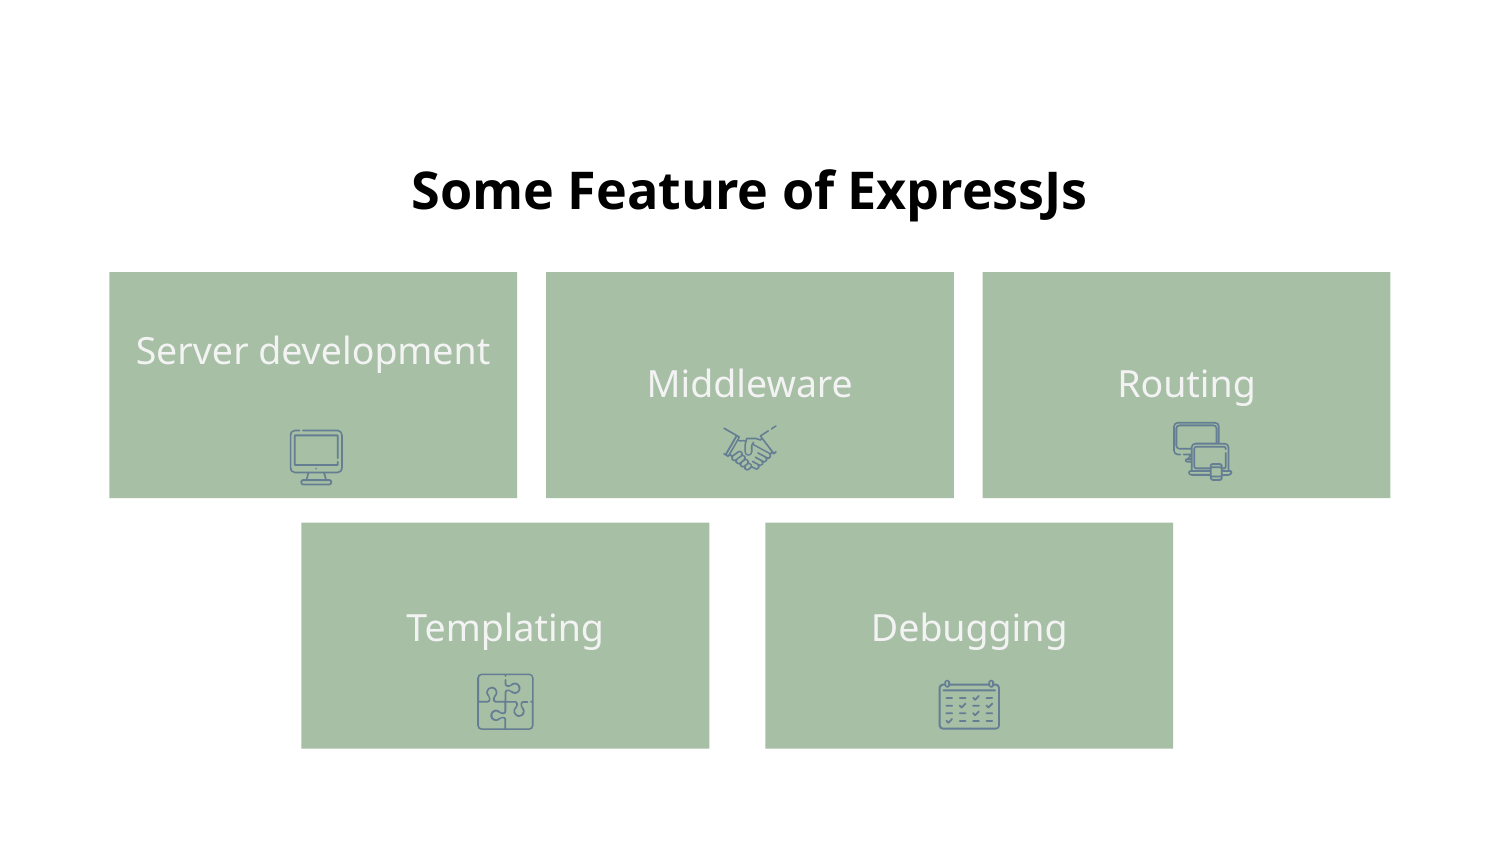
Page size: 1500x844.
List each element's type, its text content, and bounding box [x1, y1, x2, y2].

text_box [982, 272, 1391, 338]
text_box [1173, 421, 1233, 481]
subtitle Debugging [765, 582, 1174, 650]
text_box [722, 424, 778, 471]
text_box [477, 673, 534, 730]
subtitle Middleware [546, 338, 954, 405]
text_box [546, 272, 954, 338]
text_box [765, 650, 1174, 749]
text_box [938, 679, 1001, 730]
text_box [765, 522, 1174, 582]
subtitle Templating [301, 582, 710, 650]
text_box [109, 272, 518, 305]
title Some Feature of ExpressJs [109, 142, 1391, 248]
subtitle Server development [109, 305, 518, 372]
subtitle Routing [982, 338, 1391, 405]
text_box [109, 372, 518, 499]
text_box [289, 429, 344, 486]
text_box [546, 405, 954, 499]
text_box [301, 650, 710, 749]
text_box [301, 522, 710, 582]
text_box [982, 405, 1391, 499]
